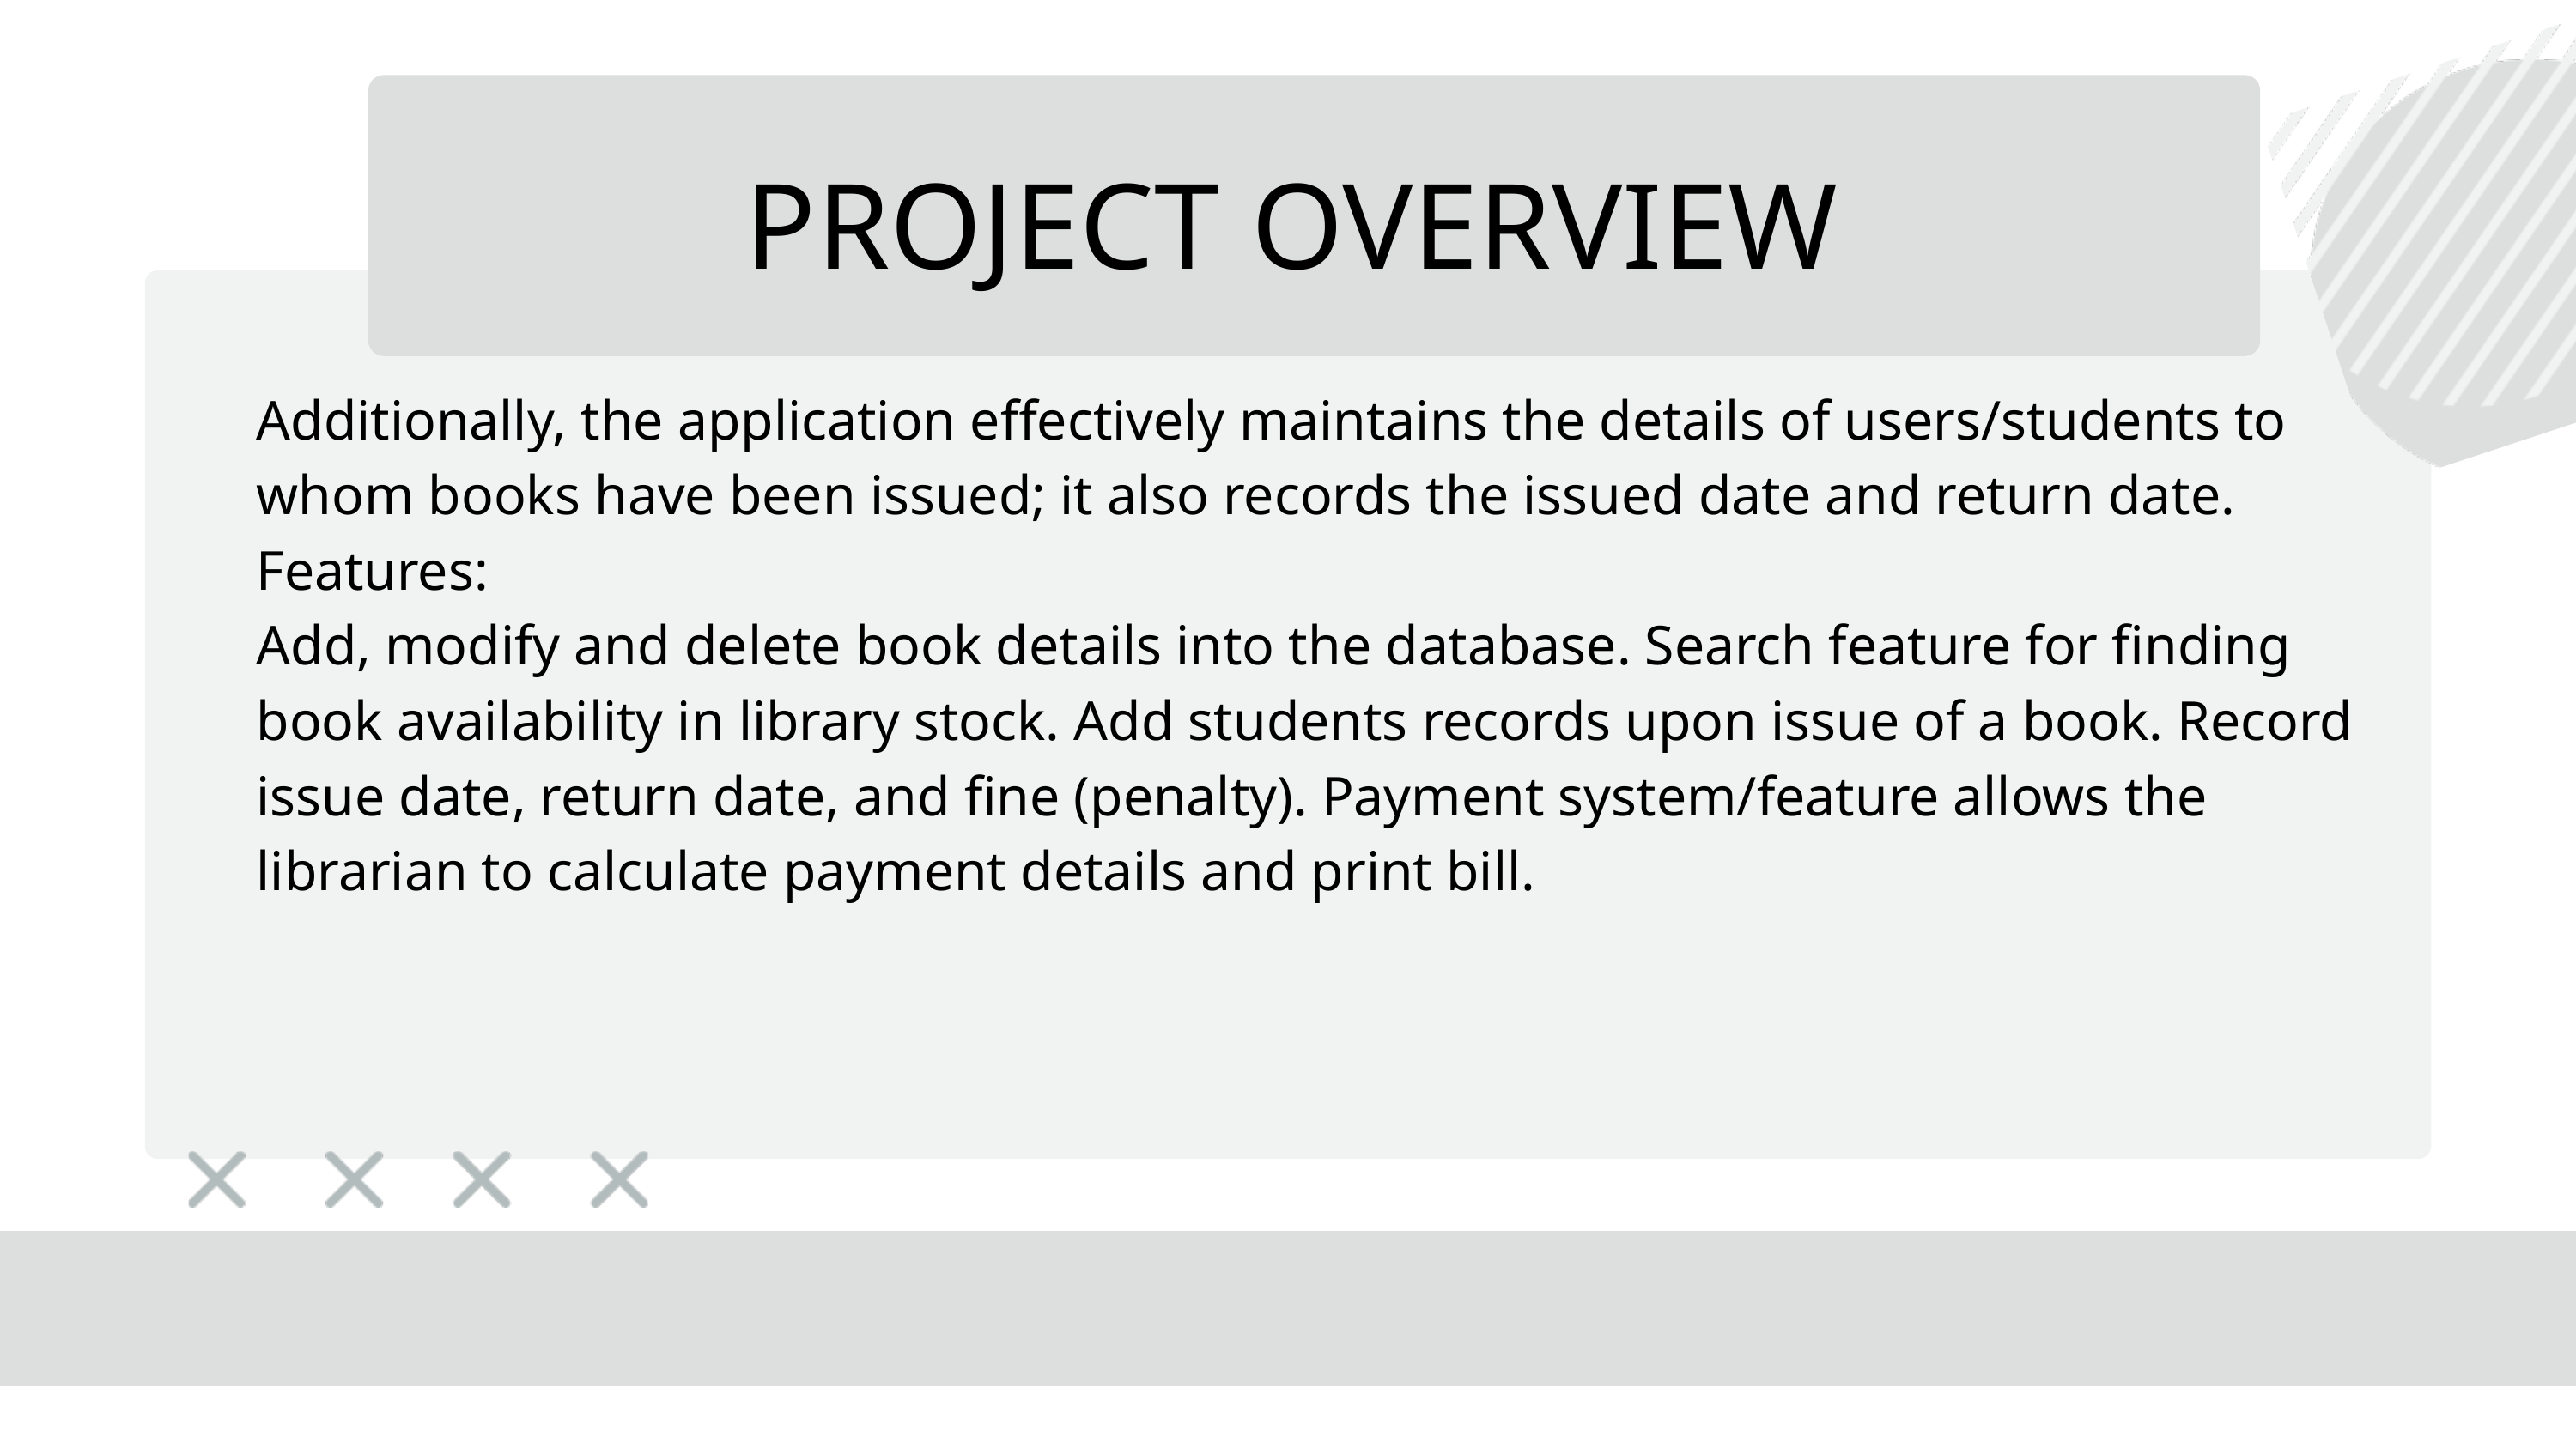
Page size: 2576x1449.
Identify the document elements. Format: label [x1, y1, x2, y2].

text_box [188, 1169, 649, 1208]
text_box [144, 270, 2432, 1160]
text_box [0, 1230, 2576, 1387]
text_box [2267, 18, 2576, 469]
text_box [368, 75, 2261, 357]
